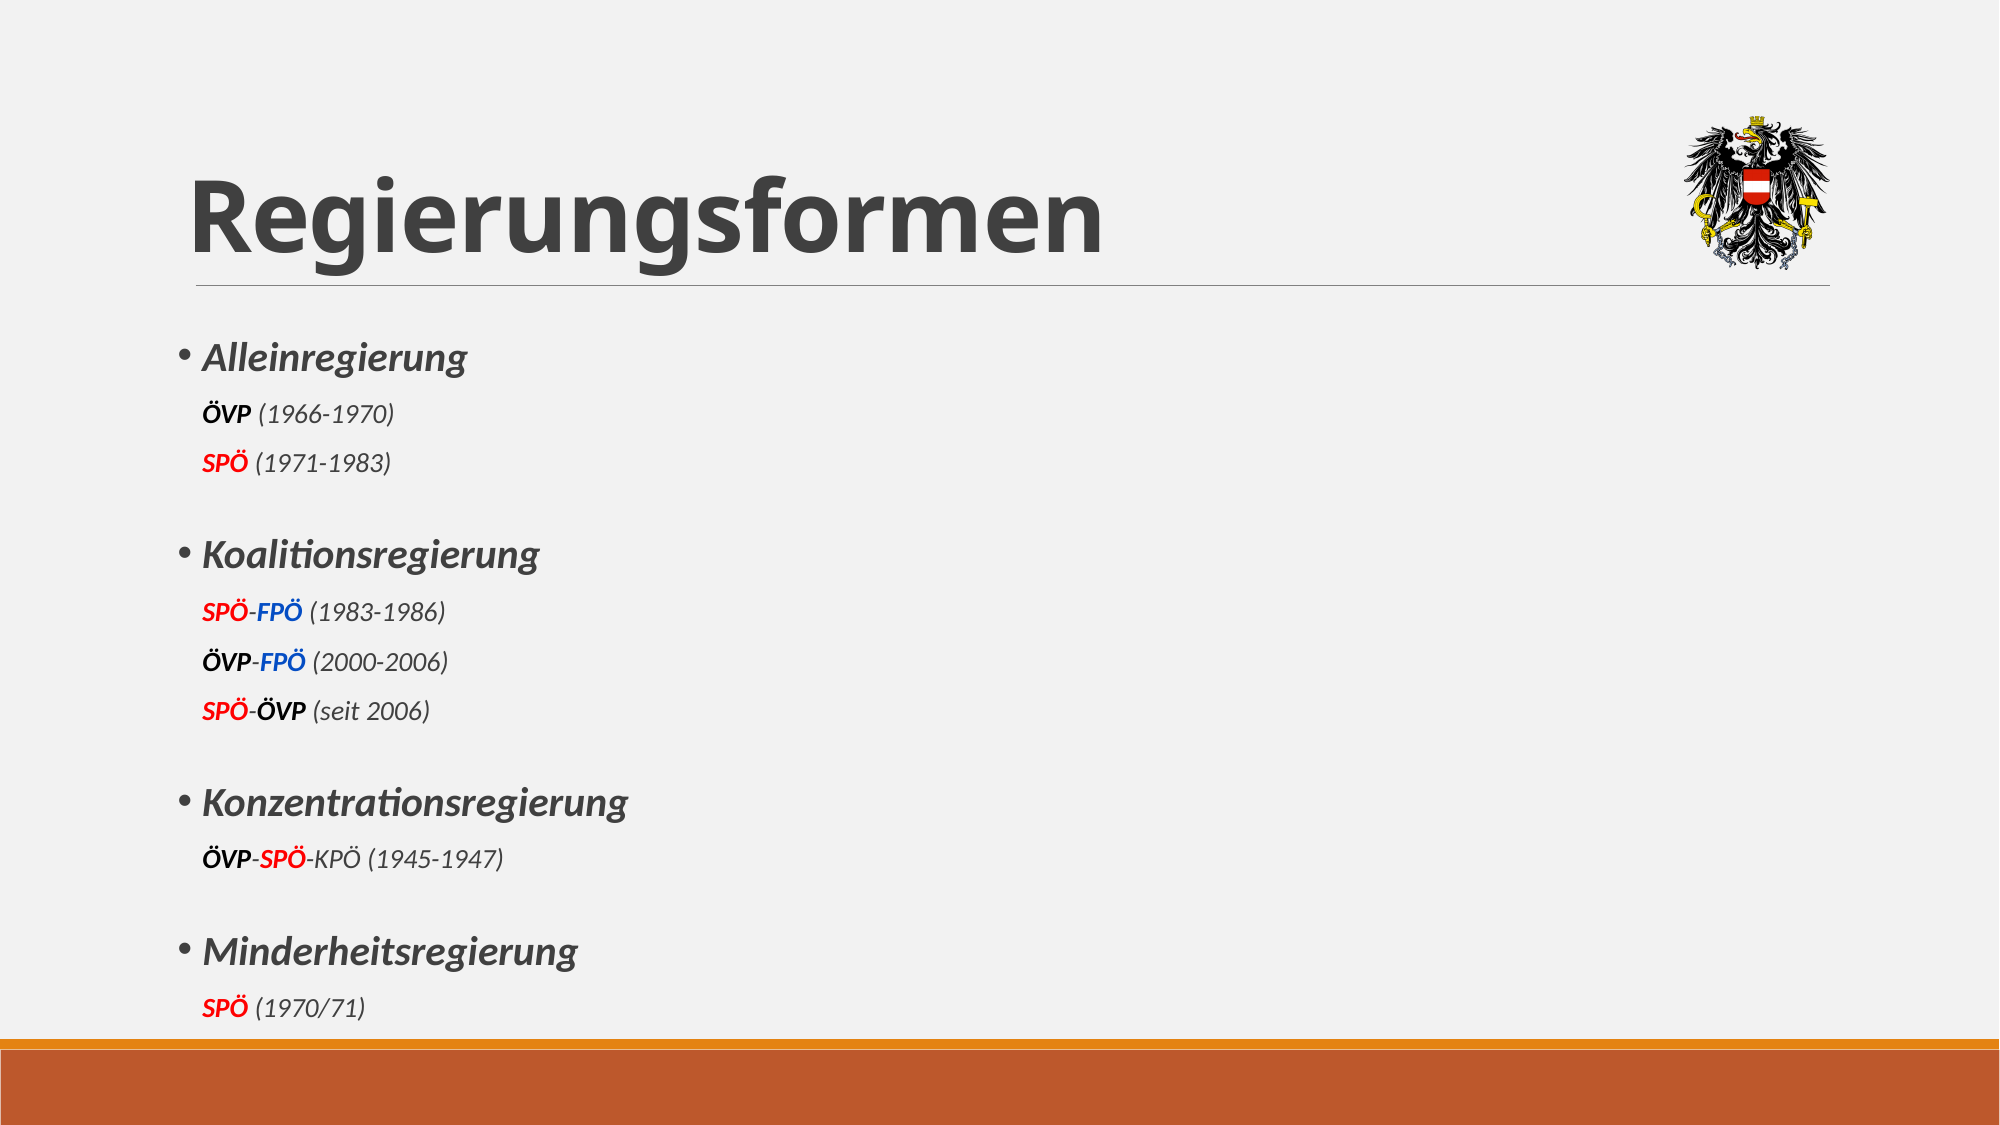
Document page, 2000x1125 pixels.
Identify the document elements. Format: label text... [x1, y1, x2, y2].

picture [1683, 115, 1830, 271]
list Alleinregierung ÖVP (1966-1970) SPÖ (1971-1983) Koalitionsregierung SPÖ-FPÖ (1983-1986) ÖVP-FPÖ (2000-2006) SPÖ-ÖVP (seit 2006) Konzentrationsregierung ÖVP-SPÖ-KPÖ (1945-1947) Minderheitsregierung SPÖ (1970/71) [162, 297, 1836, 1036]
title Regierungsformen [171, 42, 1825, 281]
